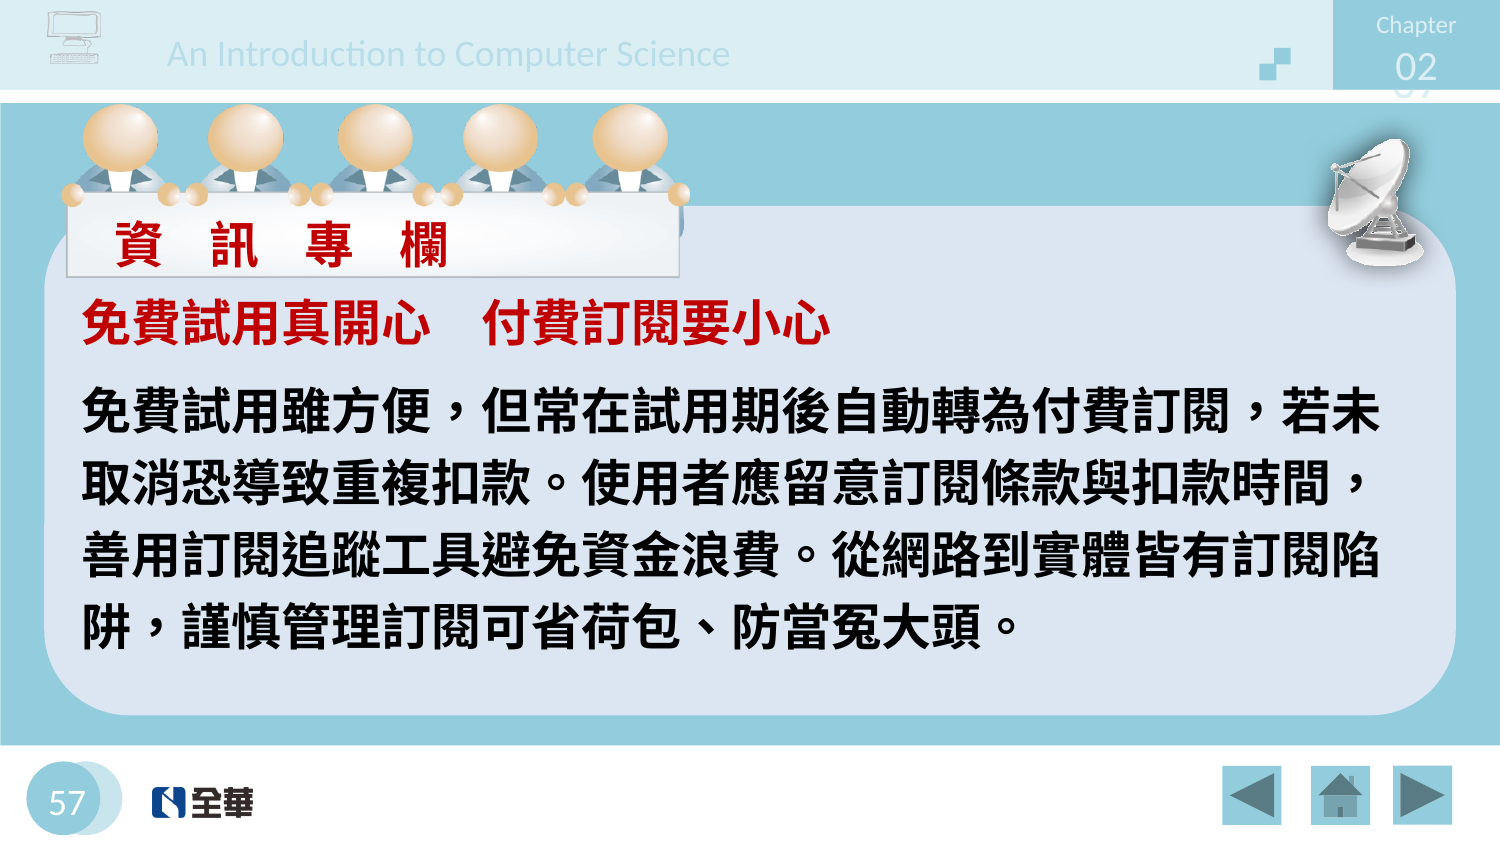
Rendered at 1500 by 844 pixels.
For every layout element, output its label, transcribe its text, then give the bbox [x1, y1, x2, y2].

list 免費試用真開心 付費訂閱要小心 免費試用雖方便，但常在試用期後自動轉為付費訂閱，若未取消恐導致重複扣款。使用者應留意訂閱條款與扣款時間，善用訂閱追蹤工具避免資金浪費。從網路到實體皆有訂閱陷阱，謹慎管理訂閱可省荷包、防當冤大頭。 [66, 277, 1417, 716]
picture [1328, 139, 1430, 266]
picture [59, 104, 690, 282]
picture [152, 787, 253, 818]
picture [47, 11, 101, 64]
